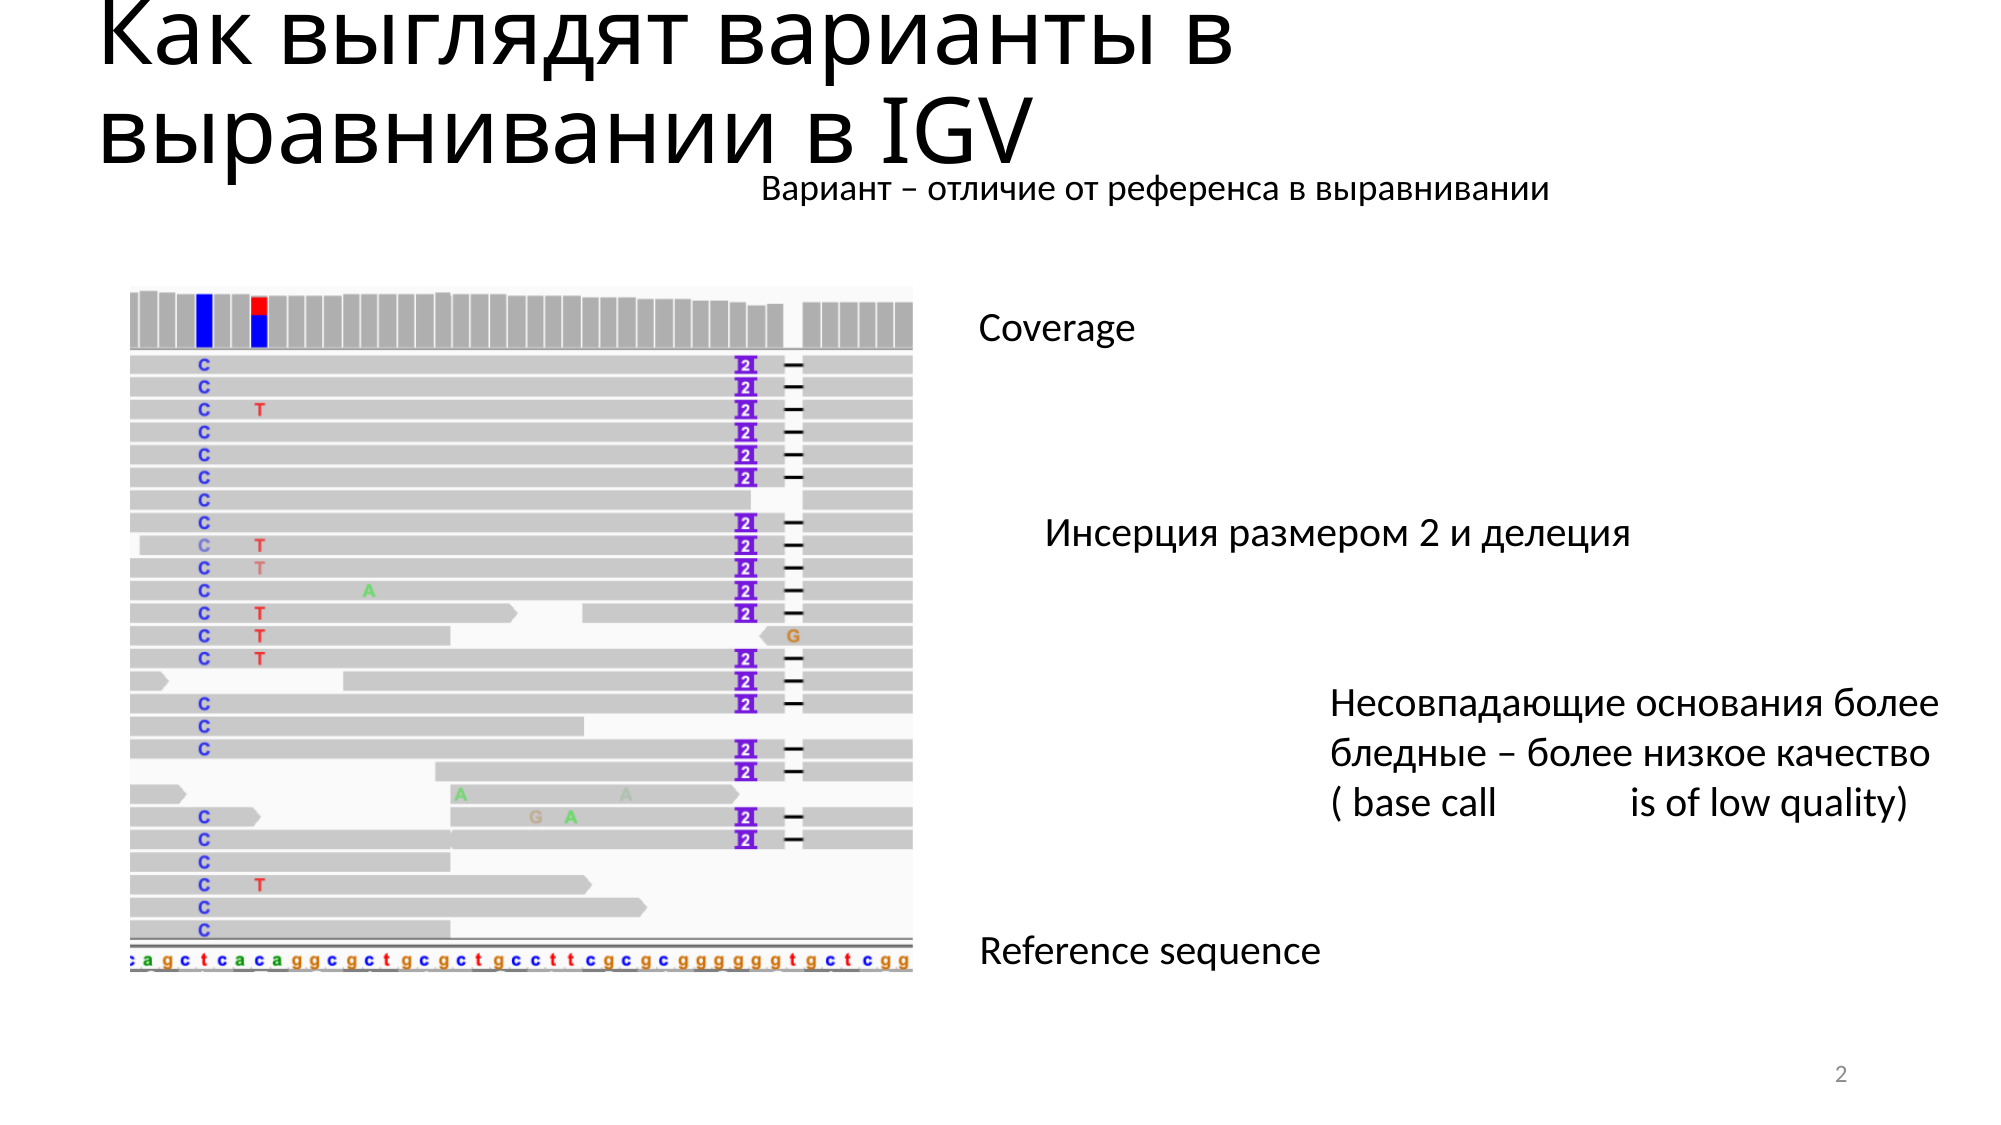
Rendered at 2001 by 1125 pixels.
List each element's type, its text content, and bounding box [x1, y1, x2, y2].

title Как выглядят варианты в выравнивании в IGV [81, 23, 1882, 145]
text_box Несовпадающие основания более бледные – более низкое качество ( base call is of low quality) [1315, 667, 2000, 833]
picture [81, 259, 1037, 995]
text_box Reference sequence [1037, 915, 1337, 980]
text_box Coverage [1037, 292, 1151, 358]
text_box Инсерция размером 2 и делеция [1037, 497, 1647, 563]
text_box Вариант – отличие от референса в выравнивании [746, 155, 1759, 215]
slide_number 2 [1412, 1042, 1863, 1103]
